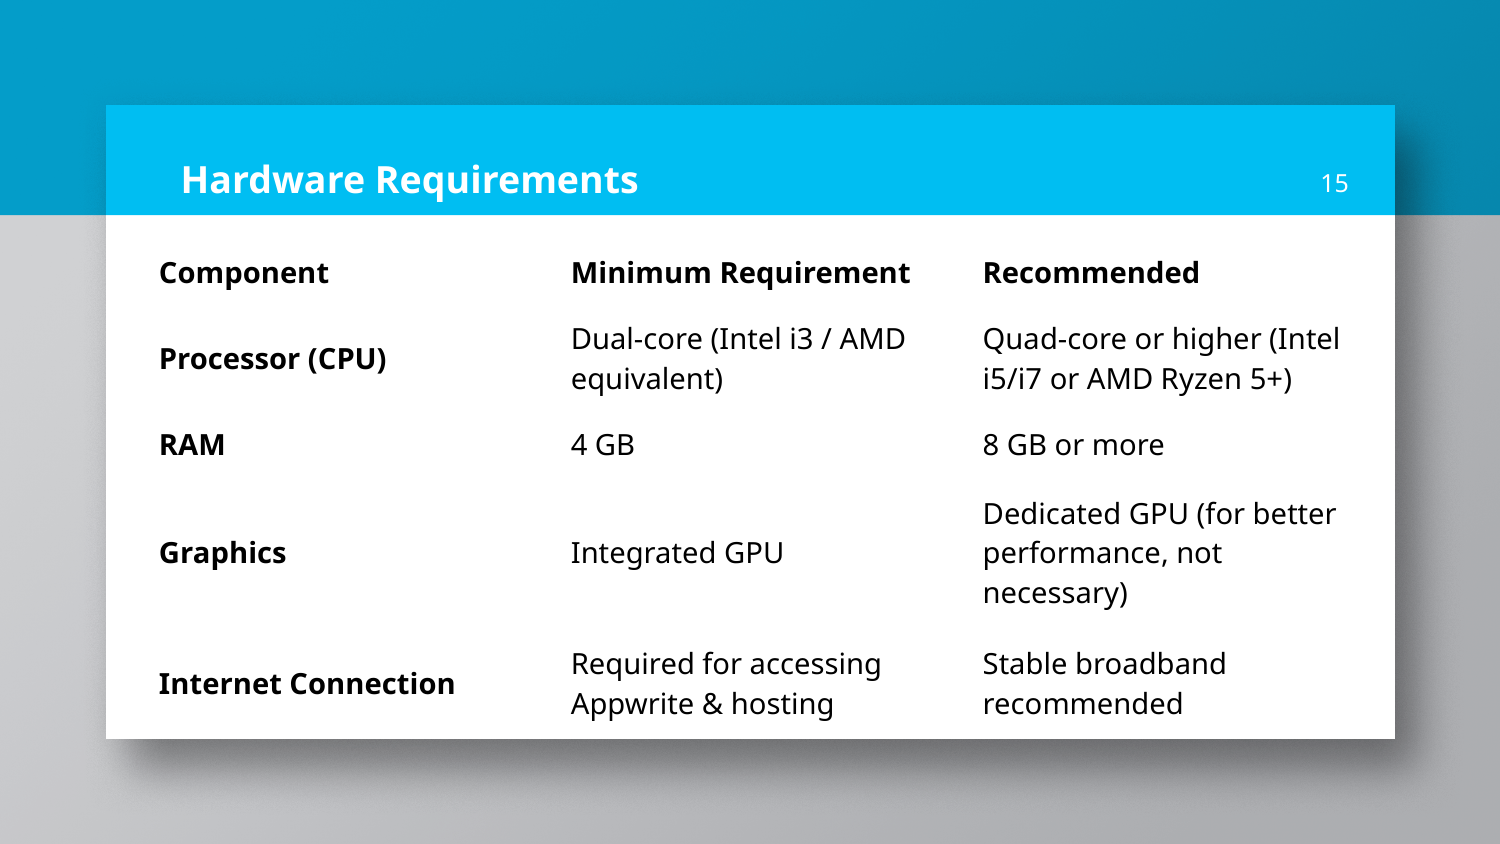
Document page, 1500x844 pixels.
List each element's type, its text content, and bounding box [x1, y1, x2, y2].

table_cell Integrated GPU [558, 476, 970, 629]
table_cell Dual-core (Intel i3 / AMD equivalent) [558, 304, 970, 412]
table_cell 8 GB or more [970, 412, 1382, 476]
table_cell Graphics [146, 476, 558, 629]
table_cell Processor (CPU) [146, 304, 558, 412]
slide_number 15 [1273, 106, 1364, 217]
table_header Component [146, 240, 558, 304]
table_cell Stable broadband recommended [970, 629, 1382, 737]
title Hardware Requirements [165, 106, 1273, 217]
table_cell Dedicated GPU (for better performance, not necessary) [970, 476, 1382, 629]
picture [0, 216, 1500, 844]
table_header Recommended [970, 240, 1382, 304]
table_cell Internet Connection [146, 629, 558, 737]
table_header Minimum Requirement [558, 240, 970, 304]
table_cell Required for accessing Appwrite & hosting [558, 629, 970, 737]
table_cell 4 GB [558, 412, 970, 476]
table_cell RAM [146, 412, 558, 476]
table_cell Quad-core or higher (Intel i5/i7 or AMD Ryzen 5+) [970, 304, 1382, 412]
